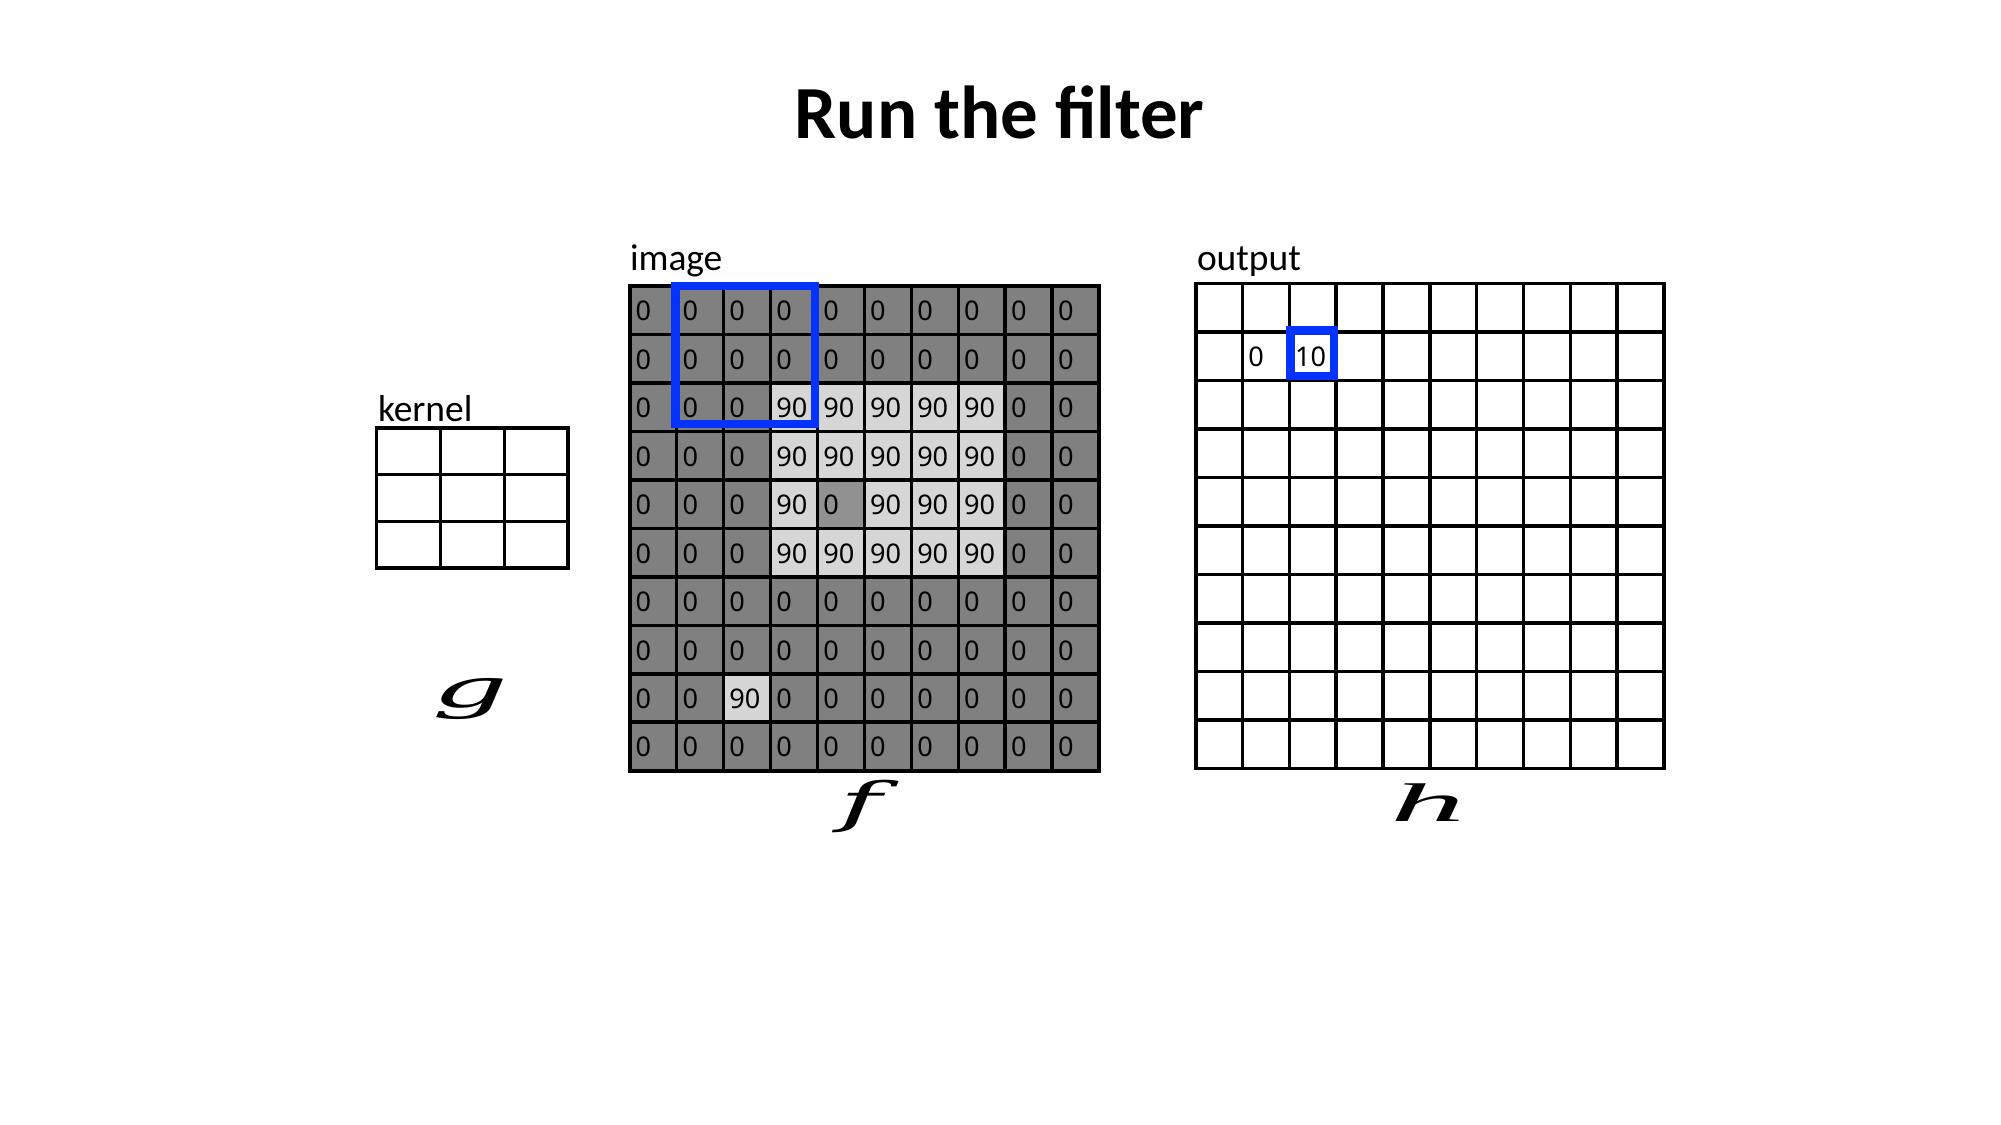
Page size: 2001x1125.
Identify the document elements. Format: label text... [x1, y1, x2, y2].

table_cell [1244, 479, 1288, 524]
table_cell [1385, 576, 1428, 621]
table_cell 90 [819, 385, 863, 430]
table_cell [1338, 722, 1381, 767]
table_header [1291, 285, 1334, 330]
table_cell [1244, 382, 1288, 427]
table_cell [1572, 576, 1615, 621]
table_cell [1572, 528, 1615, 573]
table_cell [1338, 479, 1381, 524]
table_header 0 [632, 288, 675, 333]
table_cell 0 [1054, 724, 1097, 769]
table_cell [1385, 431, 1428, 476]
table_cell 0 [1054, 433, 1097, 478]
table_cell [1525, 528, 1569, 573]
table_cell [1572, 479, 1615, 524]
table_cell 0 [725, 724, 769, 769]
table_cell [1619, 382, 1662, 427]
table_cell [1385, 673, 1428, 718]
table_cell 90 [866, 482, 910, 527]
table_header 0 [1054, 288, 1097, 333]
table_cell [1432, 673, 1475, 718]
table_cell [1478, 334, 1522, 379]
table_cell 0 [960, 627, 1003, 672]
table_cell [1572, 625, 1615, 670]
table_cell [1525, 576, 1569, 621]
table_cell 0 [819, 579, 863, 624]
table_cell 0 [632, 579, 675, 624]
table_cell [1478, 528, 1522, 573]
table_cell [1244, 722, 1288, 767]
table_header 0 [913, 288, 957, 333]
table_cell 0 [819, 482, 863, 527]
table_header [1244, 285, 1288, 330]
table_cell 0 [772, 579, 816, 624]
table_cell 0 [866, 579, 910, 624]
table_cell [1619, 334, 1662, 379]
table_cell 0 [960, 579, 1003, 624]
table_cell [1338, 625, 1381, 670]
table_cell 0 [1007, 433, 1050, 478]
table_cell 0 [725, 579, 769, 624]
table_cell 90 [866, 385, 910, 430]
table_cell 0 [632, 433, 675, 478]
table_cell [1338, 673, 1381, 718]
table_cell 0 [1007, 724, 1050, 769]
table_cell [1385, 528, 1428, 573]
table_cell [1572, 382, 1615, 427]
table_cell 90 [913, 530, 957, 575]
table_cell [1432, 382, 1475, 427]
table_cell [1198, 382, 1241, 427]
table_cell 0 [1054, 530, 1097, 575]
table_cell [1478, 722, 1522, 767]
table_cell [1478, 431, 1522, 476]
table_cell [1338, 334, 1381, 379]
table_cell 0 [632, 627, 675, 672]
table_cell 0 [632, 336, 675, 381]
table_cell [1432, 431, 1475, 476]
table_cell [1619, 528, 1662, 573]
table_cell [1478, 382, 1522, 427]
table_cell [1619, 431, 1662, 476]
table_cell 90 [913, 385, 957, 430]
table_cell [1198, 479, 1241, 524]
table_header [1478, 285, 1522, 330]
table_cell 90 [960, 482, 1003, 527]
table_cell [1478, 673, 1522, 718]
table_cell 0 [1007, 530, 1050, 575]
table_cell [1385, 722, 1428, 767]
table_cell [1244, 625, 1288, 670]
table_cell [1198, 334, 1241, 379]
table_cell [1244, 528, 1288, 573]
table_cell 0 [1007, 385, 1050, 430]
table_cell [1198, 528, 1241, 573]
table_cell [1525, 334, 1569, 379]
table_cell 0 [819, 336, 863, 381]
table_cell 90 [725, 676, 769, 720]
table_cell 0 [866, 627, 910, 672]
table_cell 0 [1007, 676, 1050, 720]
table_cell [1432, 576, 1475, 621]
table_cell [1291, 576, 1334, 621]
table_cell 90 [819, 433, 863, 478]
table_cell [1291, 382, 1334, 427]
text_box image [629, 232, 723, 278]
table_cell [1291, 431, 1334, 476]
table_cell [1619, 722, 1662, 767]
table_cell 0 [913, 579, 957, 624]
table_cell 0 [866, 336, 910, 381]
table_cell [1572, 334, 1615, 379]
table_cell 0 [866, 724, 910, 769]
table_header [1385, 285, 1428, 330]
table_cell [1432, 528, 1475, 573]
table_cell [1525, 382, 1569, 427]
table_cell 90 [819, 530, 863, 575]
table_header [1198, 285, 1241, 330]
table_cell [1478, 479, 1522, 524]
table_cell 0 [725, 433, 769, 478]
table_cell [1198, 576, 1241, 621]
table_cell 0 [772, 627, 816, 672]
table_cell 0 [1007, 579, 1050, 624]
table_cell 0 [772, 676, 816, 720]
table_cell 90 [913, 482, 957, 527]
table_cell 90 [866, 530, 910, 575]
table_cell [1432, 722, 1475, 767]
table_cell 0 [1244, 334, 1288, 379]
table_cell 0 [725, 482, 769, 527]
table_header [1338, 285, 1381, 330]
table_cell 0 [1054, 385, 1097, 430]
table_cell 0 [913, 724, 957, 769]
table_cell 0 [913, 676, 957, 720]
table_cell 90 [960, 385, 1003, 430]
table_cell 0 [1054, 627, 1097, 672]
table_cell [1432, 625, 1475, 670]
table_cell 90 [866, 433, 910, 478]
table_cell 0 [678, 627, 722, 672]
table_cell [1432, 479, 1475, 524]
table_cell [1291, 479, 1334, 524]
table_cell [1572, 431, 1615, 476]
table_header [1432, 285, 1475, 330]
table_cell 0 [866, 676, 910, 720]
table_cell 0 [678, 579, 722, 624]
table_cell [1338, 382, 1381, 427]
table_cell [1572, 673, 1615, 718]
table_cell 0 [1007, 336, 1050, 381]
table_cell 0 [678, 676, 722, 720]
table_cell [1338, 528, 1381, 573]
table_cell [1619, 673, 1662, 718]
table_header [1572, 285, 1615, 330]
table_cell 0 [1054, 676, 1097, 720]
table_cell 0 [913, 336, 957, 381]
table_cell [1619, 479, 1662, 524]
table_cell 0 [1007, 482, 1050, 527]
table_cell [1385, 382, 1428, 427]
text_box output [1196, 232, 1302, 278]
table_cell [1572, 722, 1615, 767]
table_cell [1432, 334, 1475, 379]
table_cell [1385, 334, 1428, 379]
table_header [1525, 285, 1569, 330]
text_box kernel [378, 383, 473, 426]
table_cell 0 [960, 724, 1003, 769]
table_cell [1619, 576, 1662, 621]
table_cell 0 [678, 425, 722, 430]
text_box [675, 285, 815, 425]
table_cell [1338, 576, 1381, 621]
text_box [1290, 330, 1334, 377]
table_cell 90 [913, 433, 957, 478]
table_cell 90 [772, 482, 816, 527]
table_cell 0 [632, 482, 675, 527]
table_cell [1291, 722, 1334, 767]
table_cell 0 [1054, 579, 1097, 624]
table_header 0 [960, 288, 1003, 333]
table_cell [1198, 673, 1241, 718]
table_cell [1244, 431, 1288, 476]
table_cell [1478, 576, 1522, 621]
table_cell [1244, 576, 1288, 621]
table_cell 0 [632, 385, 675, 430]
table_cell 0 [960, 676, 1003, 720]
table_cell [1525, 722, 1569, 767]
table_cell 90 [772, 433, 816, 478]
table_cell 0 [632, 530, 675, 575]
table_cell [1525, 479, 1569, 524]
table_cell [1478, 625, 1522, 670]
table_cell [1291, 528, 1334, 573]
table_cell [1198, 431, 1241, 476]
table_cell [1385, 625, 1428, 670]
table_cell 0 [678, 482, 722, 527]
table_cell 0 [1007, 627, 1050, 672]
table_cell 0 [1054, 336, 1097, 381]
table_cell [1525, 625, 1569, 670]
table_cell 0 [913, 627, 957, 672]
table_cell 90 [772, 385, 816, 430]
table_cell 0 [678, 724, 722, 769]
table_cell 0 [772, 724, 816, 769]
table_header [1619, 285, 1662, 330]
table_cell 0 [632, 676, 675, 720]
table_header 0 [866, 288, 910, 333]
table_header 0 [1007, 288, 1050, 333]
table_cell 0 [819, 724, 863, 769]
table_cell [1198, 722, 1241, 767]
table_cell 90 [960, 433, 1003, 478]
table_cell [1244, 673, 1288, 718]
table_cell [1525, 673, 1569, 718]
table_cell 0 [1054, 482, 1097, 527]
table_cell 90 [772, 530, 816, 575]
table_cell 90 [960, 530, 1003, 575]
table_cell 0 [819, 627, 863, 672]
table_cell 0 [678, 530, 722, 575]
table_cell [1619, 625, 1662, 670]
table_cell [1338, 431, 1381, 476]
table_cell 0 [725, 530, 769, 575]
table_cell 0 [819, 676, 863, 720]
table_header 0 [819, 288, 863, 333]
table_cell 0 [725, 425, 769, 430]
table_cell [1291, 673, 1334, 718]
table_cell [1291, 625, 1334, 670]
table_cell 0 [632, 724, 675, 769]
table_cell [1525, 431, 1569, 476]
table_cell [1385, 479, 1428, 524]
table_cell 0 [678, 433, 722, 478]
table_cell 0 [725, 627, 769, 672]
table_cell 0 [960, 336, 1003, 381]
title Run the filter [0, 0, 2000, 218]
table_cell [1198, 625, 1241, 670]
